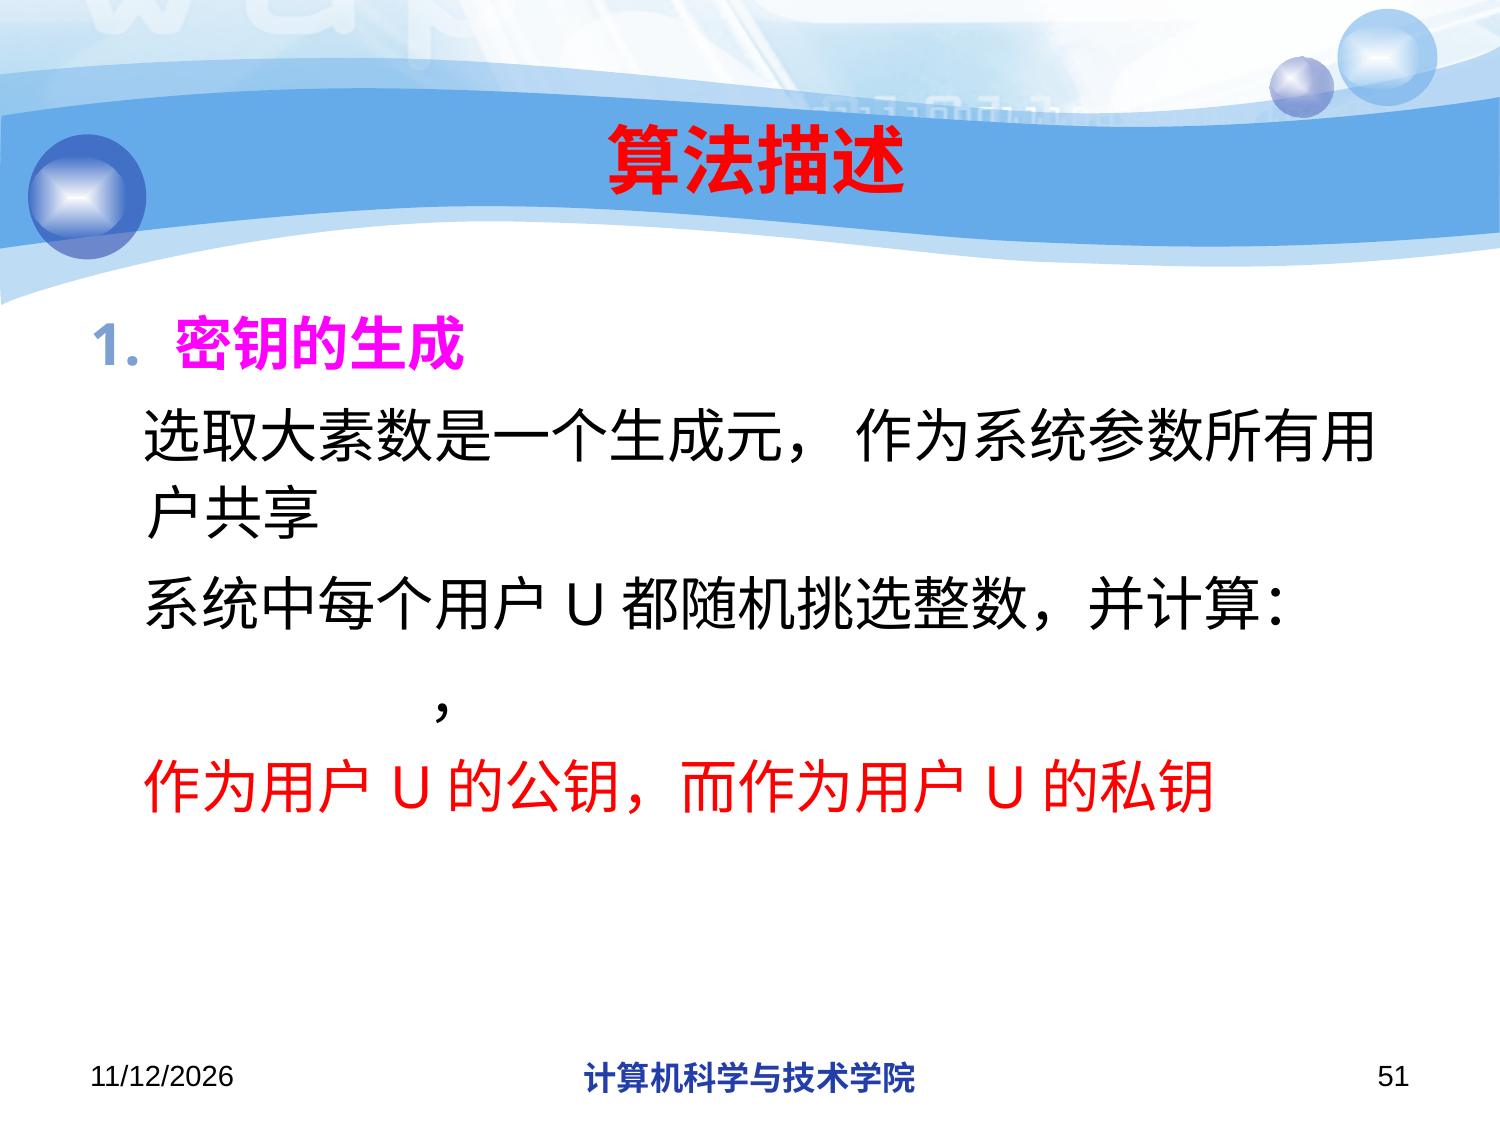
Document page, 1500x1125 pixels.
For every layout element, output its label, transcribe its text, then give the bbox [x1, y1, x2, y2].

picture [0, 0, 1500, 112]
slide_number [74, 1049, 426, 1103]
slide_number 51 [1074, 1049, 1426, 1103]
footer 计算机科学与技术学院 [512, 1049, 988, 1103]
title 算法描述 [149, 112, 1363, 206]
